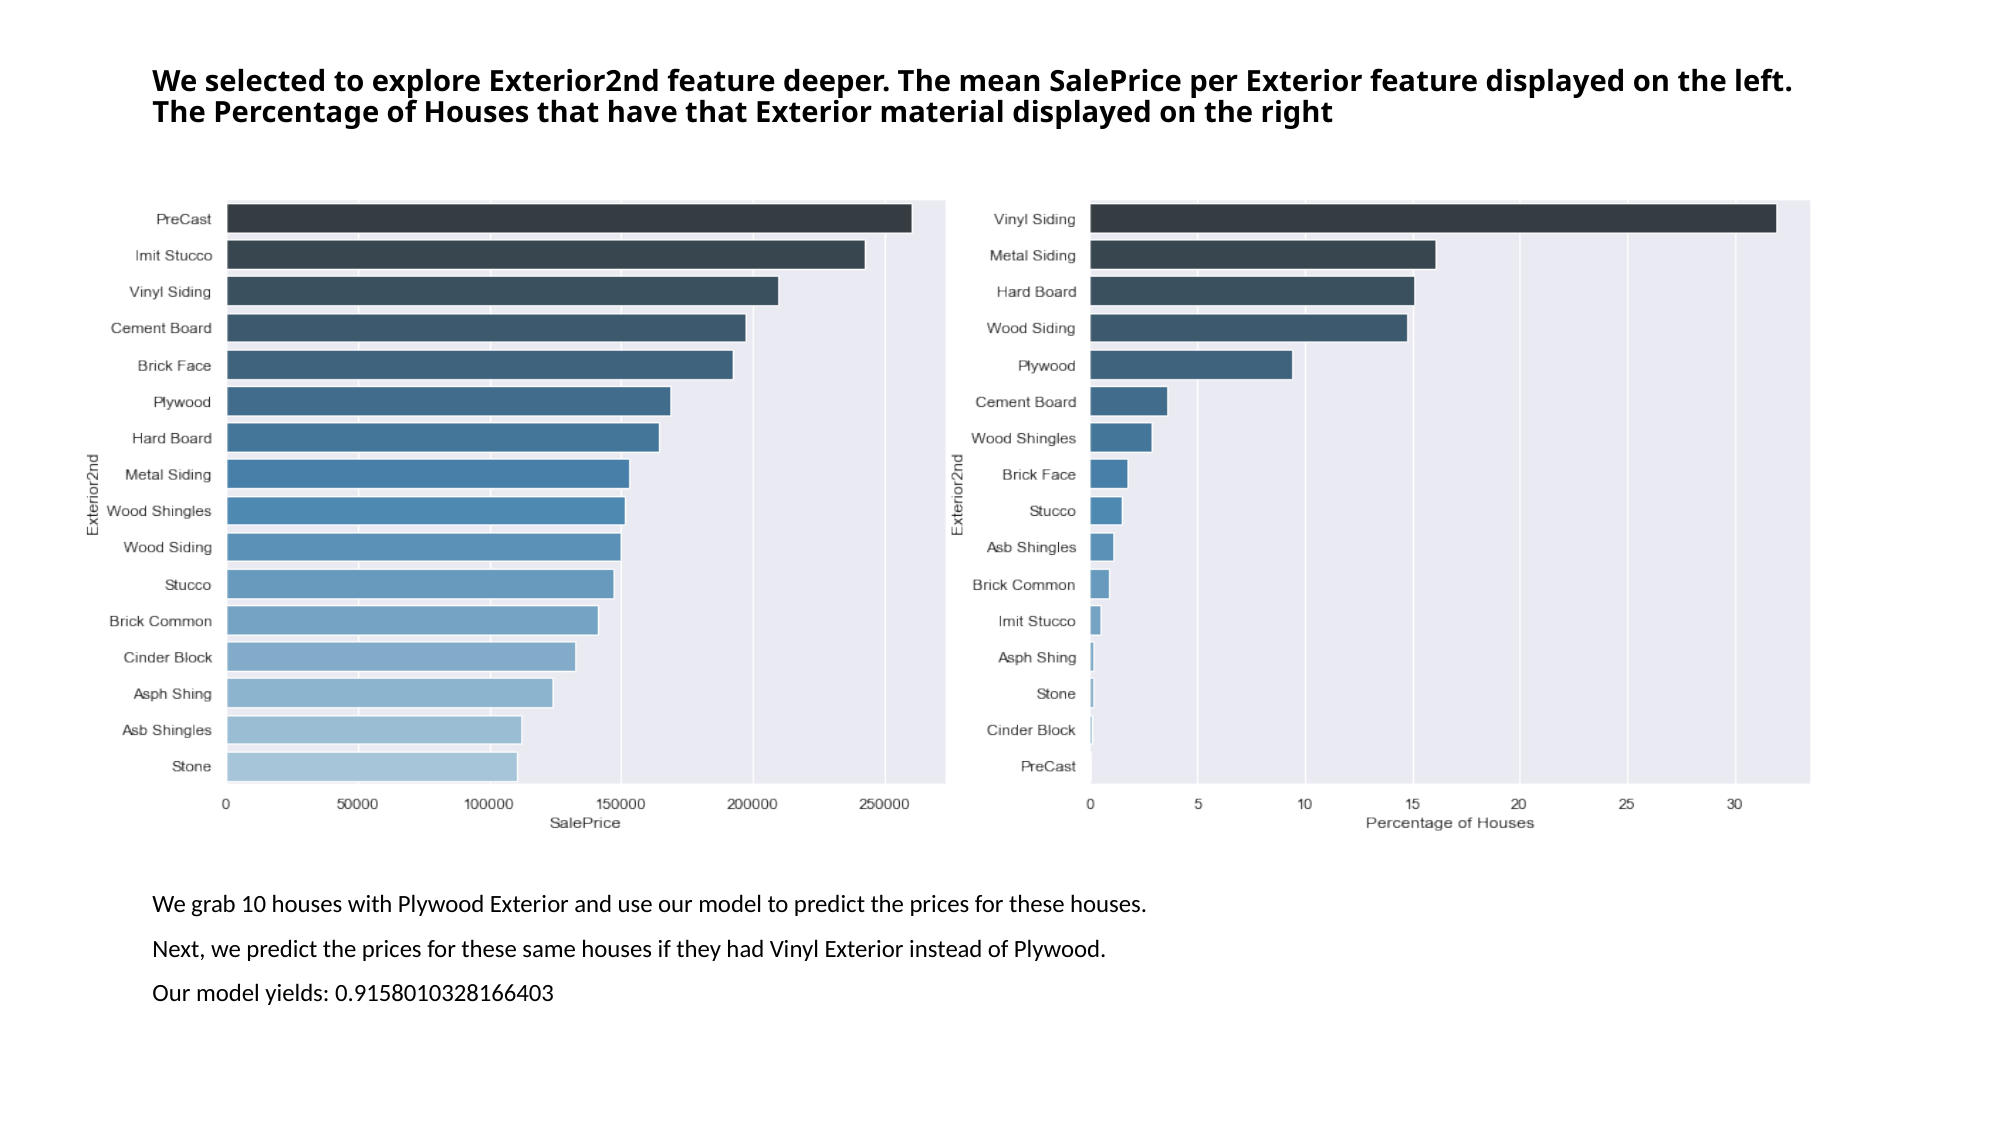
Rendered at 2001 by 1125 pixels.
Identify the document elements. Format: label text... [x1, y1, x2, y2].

list We grab 10 houses with Plywood Exterior and use our model to predict the prices for these houses. Next, we predict the prices for these same houses if they had Vinyl Exterior instead of Plywood. Our model yields: 0.9158010328166403 [137, 883, 1863, 1016]
picture [77, 191, 1819, 839]
title We selected to explore Exterior2nd feature deeper. The mean SalePrice per Exterior feature displayed on the left. The Percentage of Houses that have that Exterior material displayed on the right [137, 20, 1863, 175]
